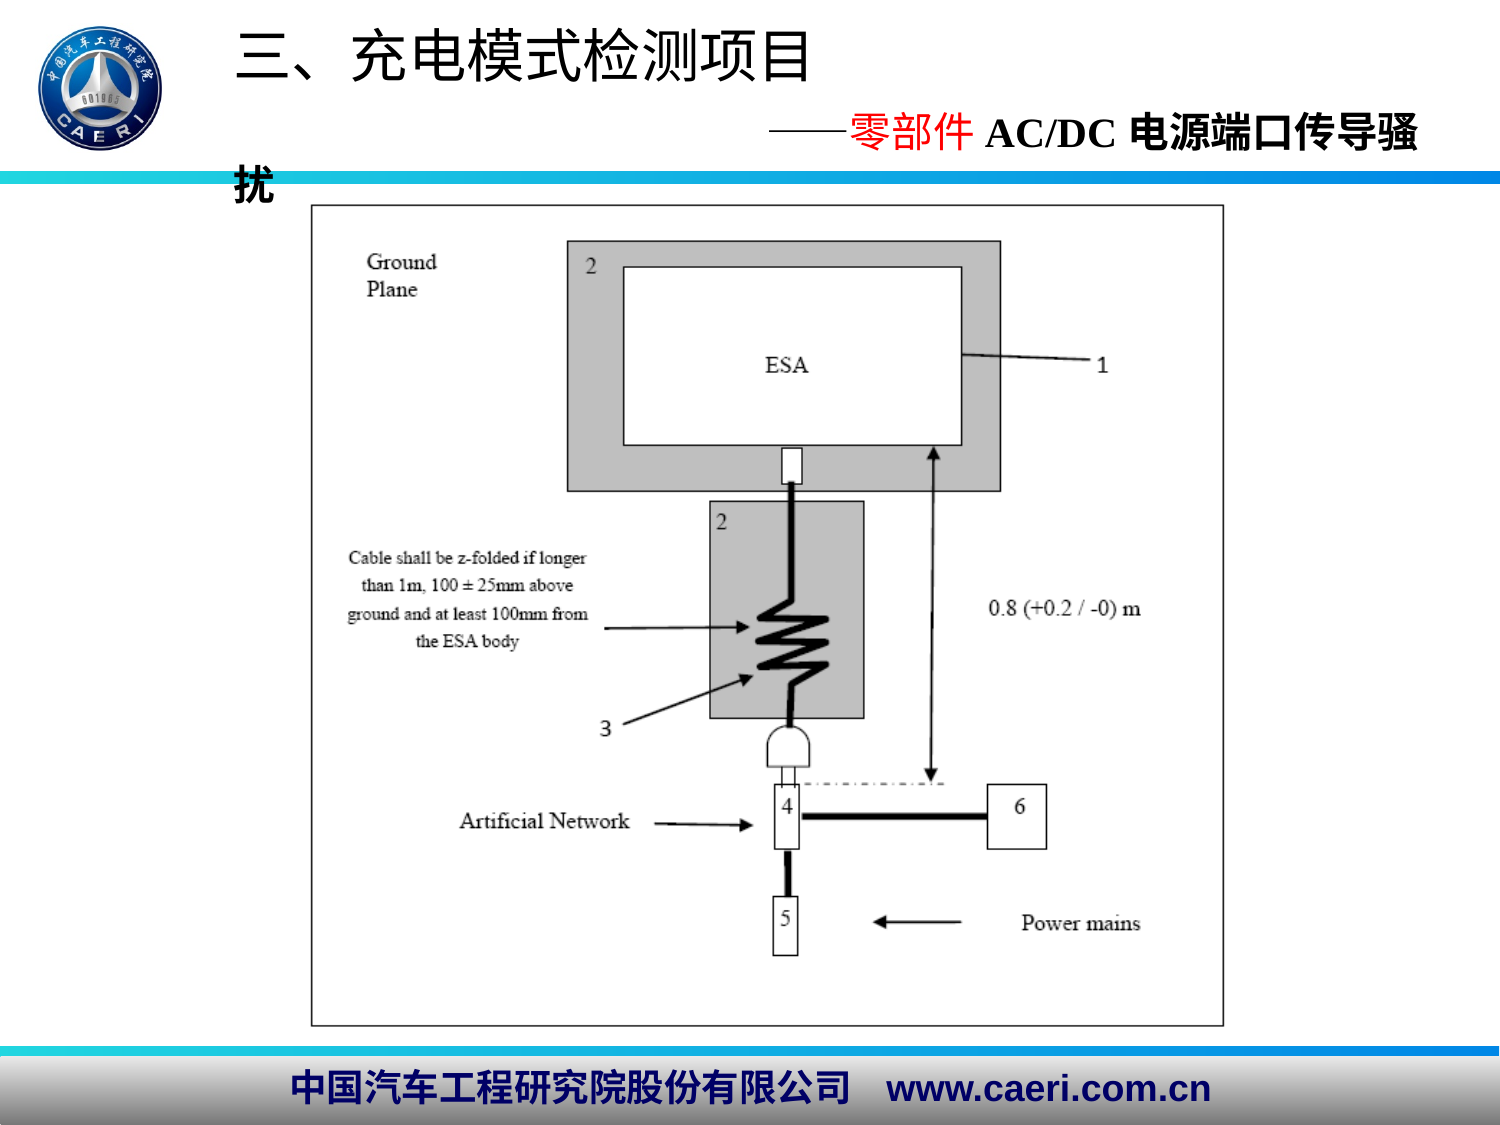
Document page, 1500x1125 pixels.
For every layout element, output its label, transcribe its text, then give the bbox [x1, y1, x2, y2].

picture [304, 198, 1230, 1034]
picture [35, 23, 164, 153]
title 三、充电模式检测项目 ——零部件AC/DC电源端口传导骚扰 [218, 11, 1465, 164]
